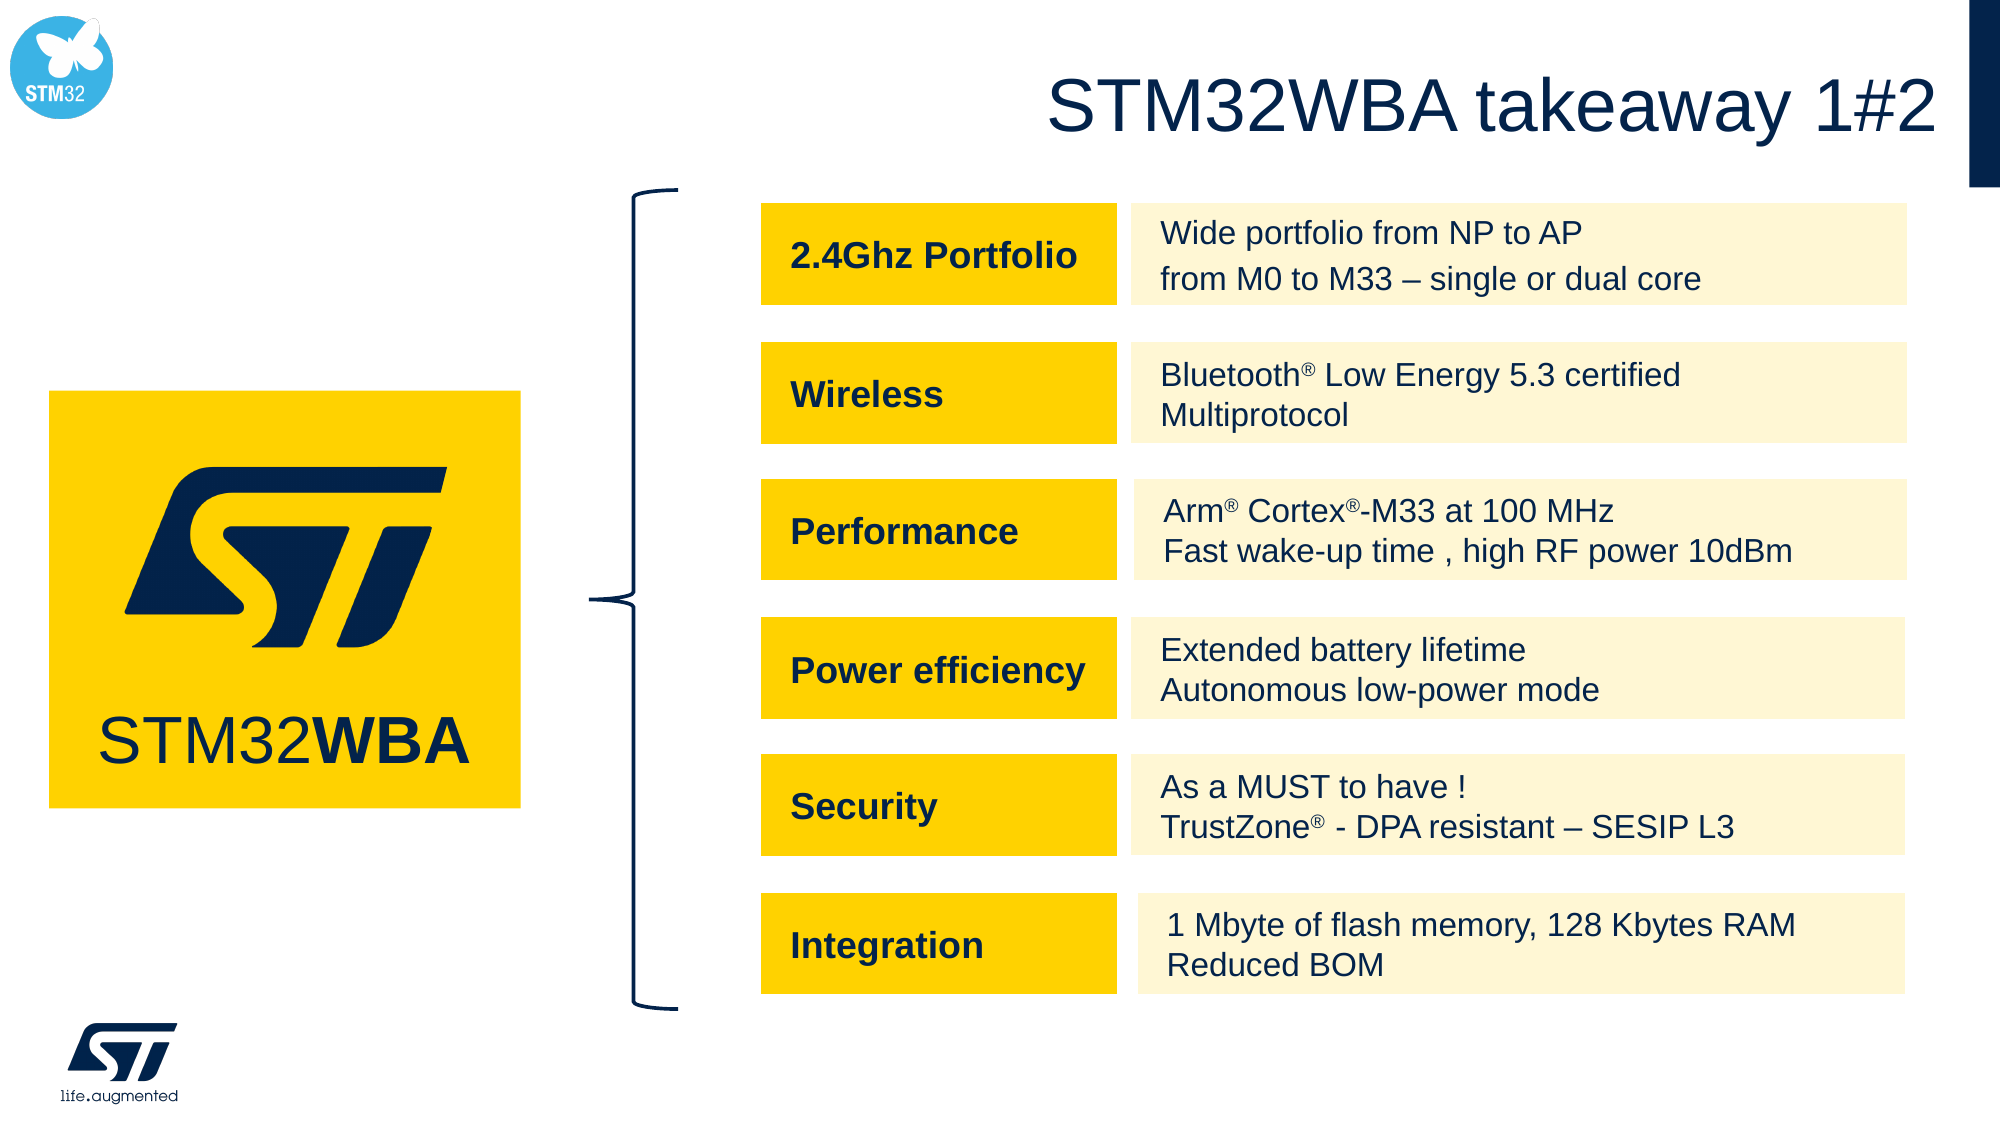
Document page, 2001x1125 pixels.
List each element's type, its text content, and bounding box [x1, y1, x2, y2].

text_box Bluetooth® Low Energy 5.3 certified Multiprotocol [1129, 340, 1910, 445]
picture [10, 16, 113, 119]
text_box Arm® Cortex®-M33 at 100 MHz Fast wake-up time , high RF power 10dBm [1132, 477, 1910, 582]
picture [37, 999, 201, 1125]
text_box Security [759, 752, 1119, 858]
text_box 1 Mbyte of flash memory, 128 Kbytes RAM Reduced BOM [1136, 891, 1907, 996]
title STM32WBA takeaway 1#2 [49, 0, 1954, 215]
text_box 2.4Ghz Portfolio [759, 201, 1119, 307]
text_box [49, 390, 521, 809]
text_box Performance [759, 477, 1119, 582]
text_box Extended battery lifetime Autonomous low-power mode [1129, 615, 1907, 721]
text_box Wide portfolio from NP to AP from M0 to M33 – single or dual core [1129, 201, 1910, 307]
text_box As a MUST to have ! TrustZone® - DPA resistant – SESIP L3 [1129, 752, 1907, 858]
text_box Power efficiency [759, 615, 1119, 721]
text_box Integration [759, 891, 1119, 996]
text_box Wireless [759, 340, 1119, 445]
text_box [588, 189, 679, 1010]
